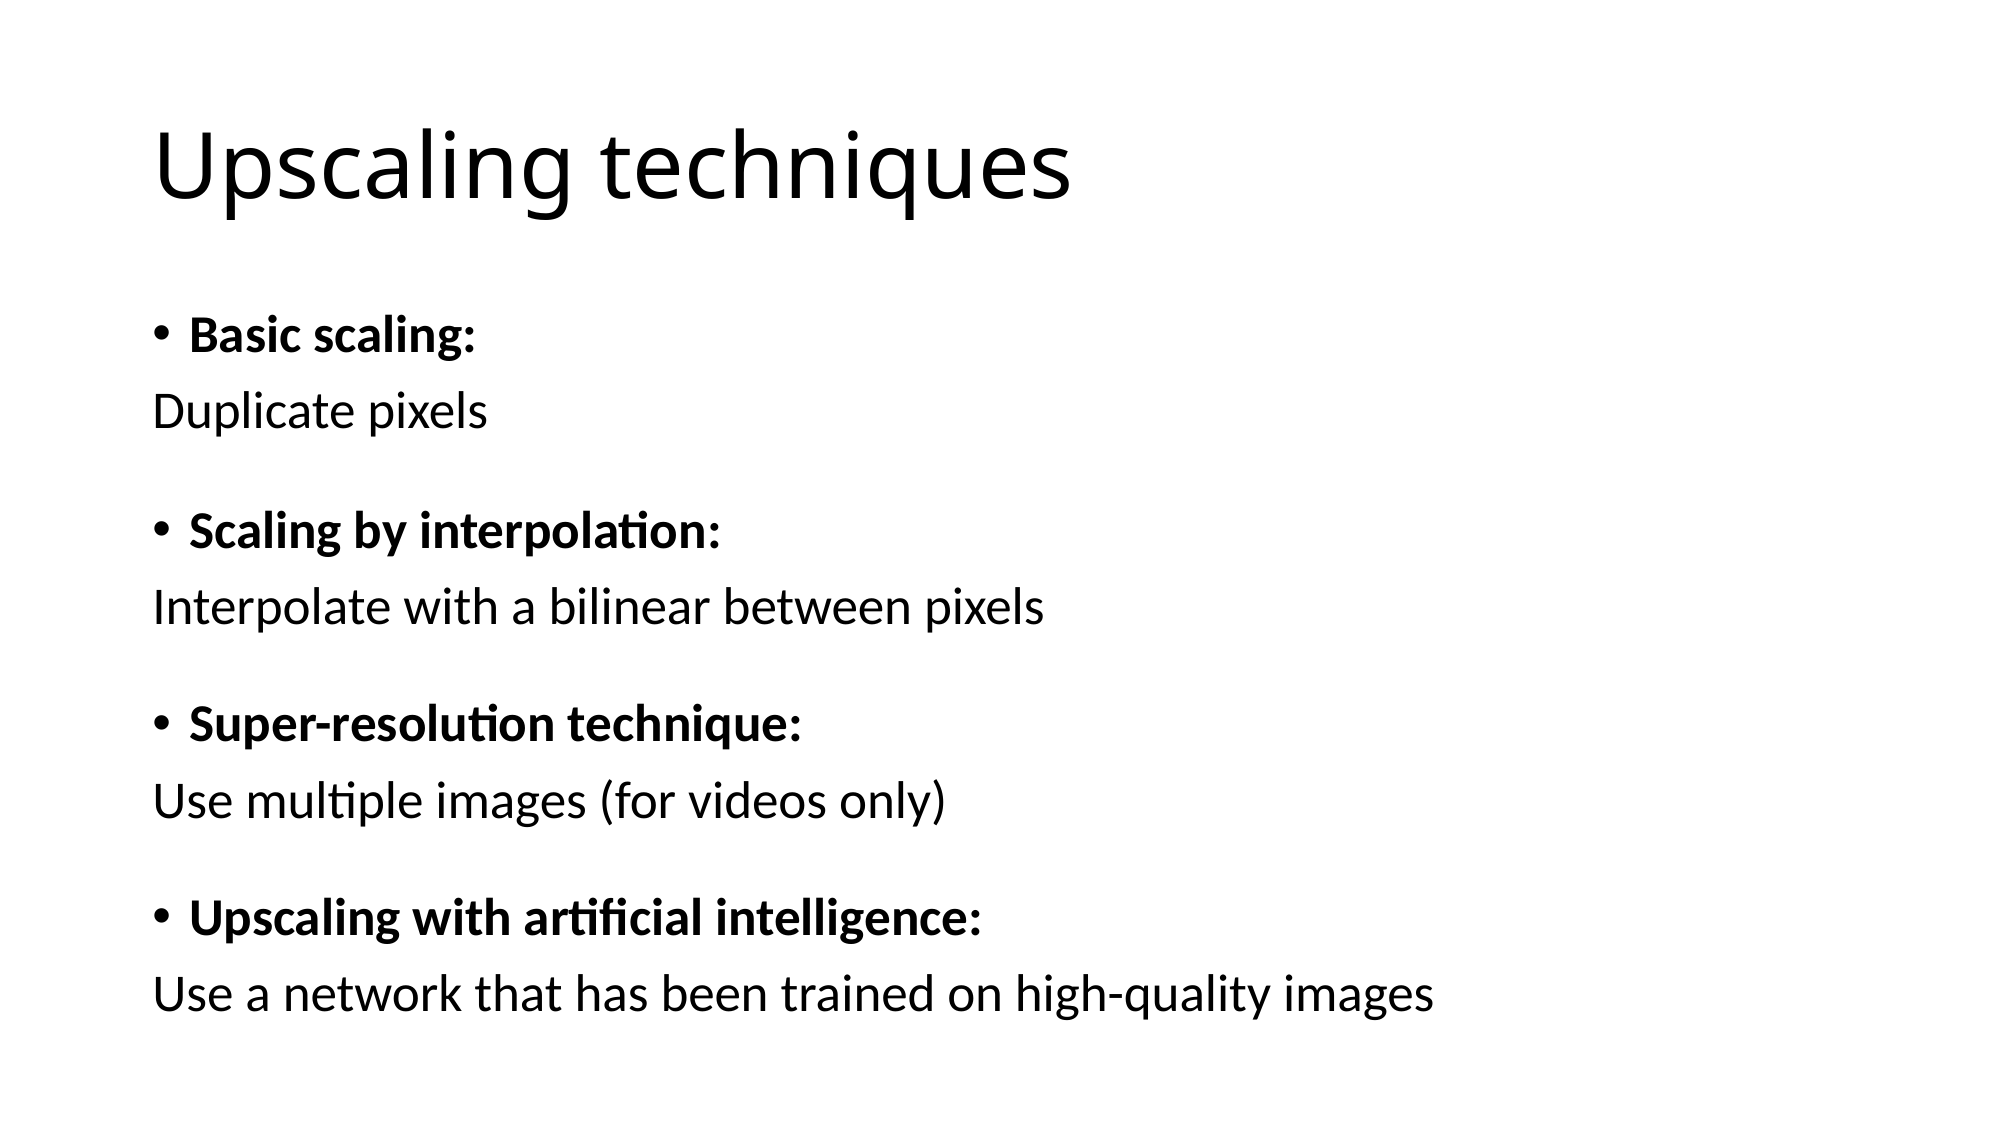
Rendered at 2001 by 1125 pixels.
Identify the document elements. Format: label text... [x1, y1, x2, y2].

list Basic scaling: Duplicate pixels Scaling by interpolation: Interpolate with a bilinear between pixels Super-resolution technique: Use multiple images (for videos only) Upscaling with artificial intelligence: Use a network that has been trained on high-quality images [137, 299, 1863, 1034]
title Upscaling techniques [137, 59, 1863, 278]
